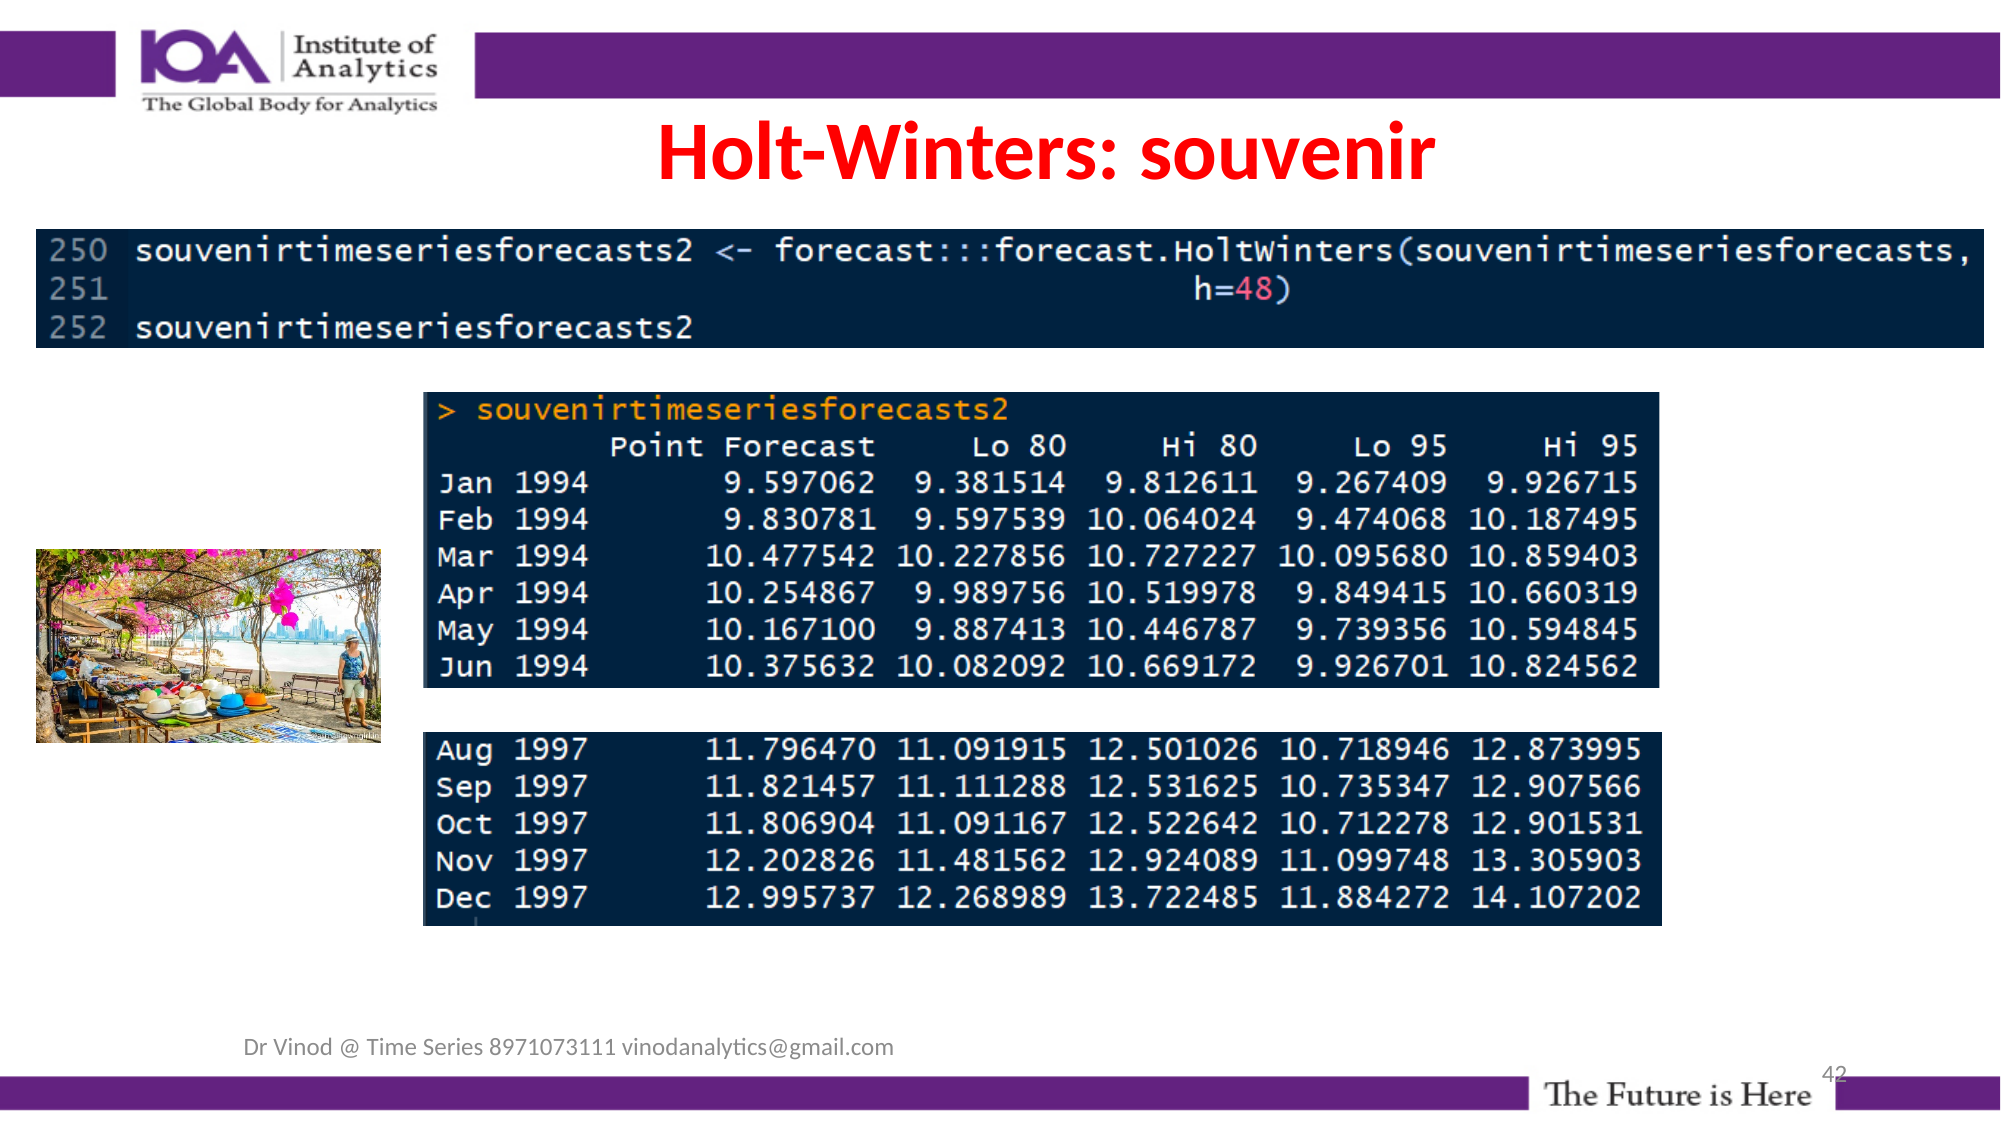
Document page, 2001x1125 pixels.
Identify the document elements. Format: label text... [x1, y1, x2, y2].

footer Dr Vinod @ Time Series 8971073111 vinodanalytics@gmail.com [21, 1014, 1118, 1075]
subtitle Holt-Winters: souvenir [501, 99, 1594, 200]
picture [0, 0, 2001, 1125]
slide_number 42 [1412, 1042, 1863, 1103]
